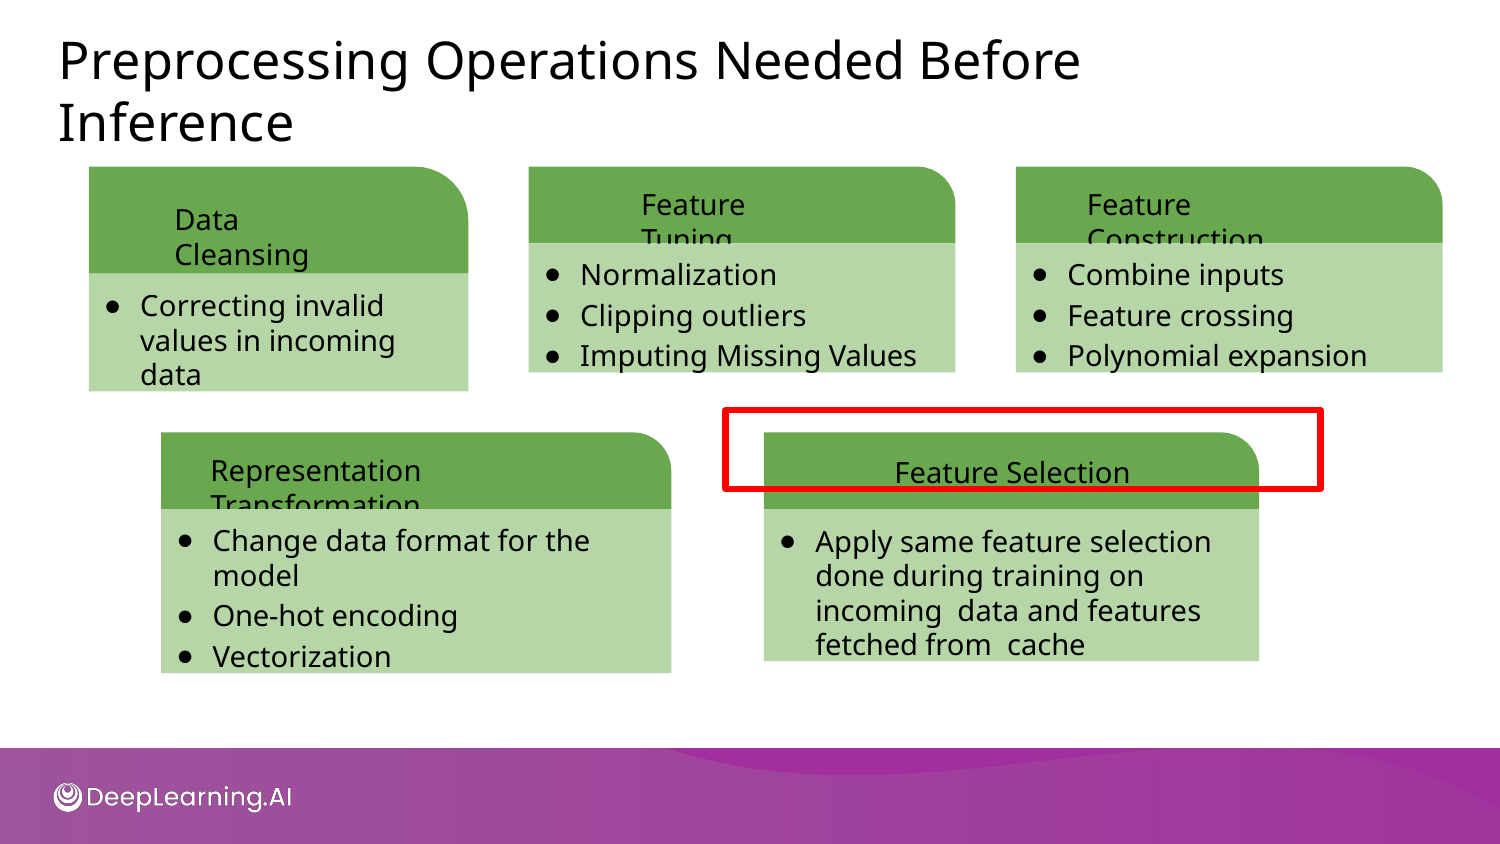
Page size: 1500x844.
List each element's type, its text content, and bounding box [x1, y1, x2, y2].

text_box [528, 169, 956, 243]
text_box Combine inputs Feature crossing Polynomial expansion [1015, 243, 1443, 373]
text_box [161, 432, 672, 509]
text_box Correcting invalid values in incoming data [88, 273, 469, 392]
text_box Feature Construction [1084, 184, 1363, 243]
title Preprocessing Operations Needed Before Inference [56, 24, 1247, 169]
text_box Data Cleansing [172, 199, 370, 272]
text_box Normalization Clipping outliers Imputing Missing Values [528, 243, 956, 373]
text_box [1015, 166, 1443, 243]
text_box Change data format for the model One-hot encoding Vectorization [161, 509, 672, 674]
text_box [88, 169, 469, 273]
text_box Representation Transformation [208, 450, 614, 509]
text_box [763, 490, 1260, 509]
text_box Apply same feature selection done during training on incoming data and features fetched from cache [763, 509, 1260, 662]
picture [0, 748, 1500, 844]
text_box Feature Selection [725, 410, 1321, 490]
text_box Feature Tuning [638, 184, 835, 243]
